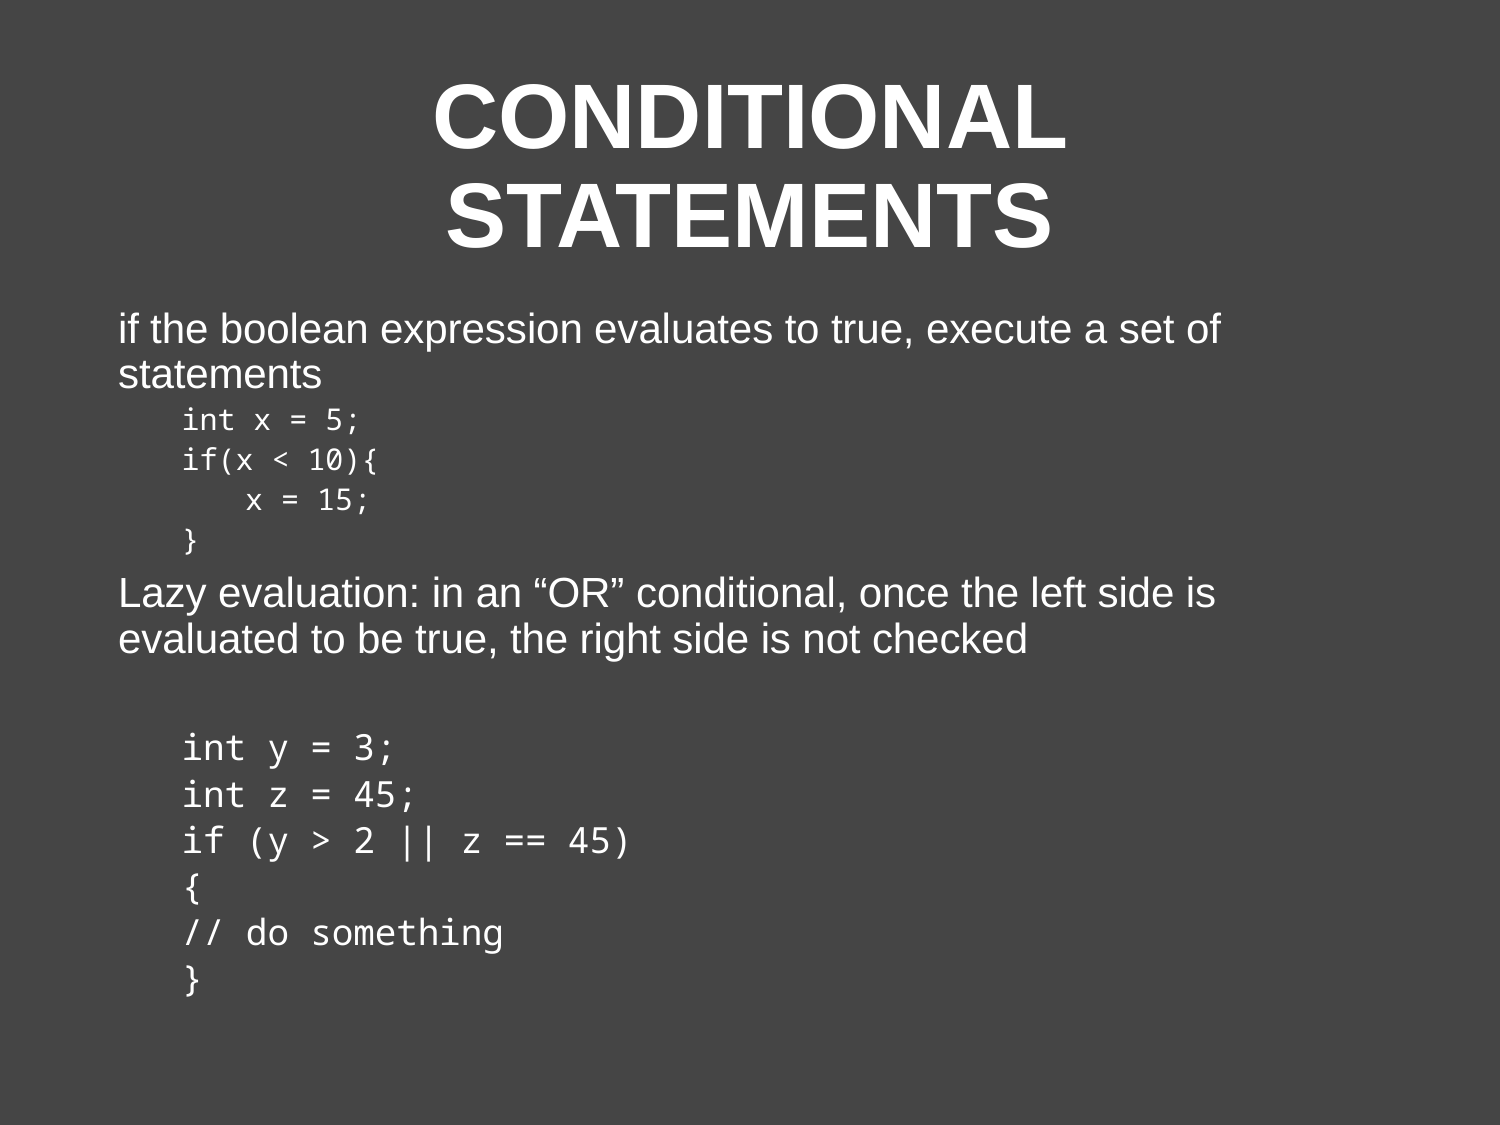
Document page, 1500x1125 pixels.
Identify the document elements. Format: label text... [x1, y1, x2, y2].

list if the boolean expression evaluates to true, execute a set of statements int x = 5; if(x < 10){ x = 15; } Lazy evaluation: in an “OR” conditional, once the left side is evaluated to be true, the right side is not checked int y = 3; int z = 45; if (y > 2 || z == 45) { // do something } [103, 299, 1397, 1014]
title Conditional Statements [103, 59, 1397, 278]
